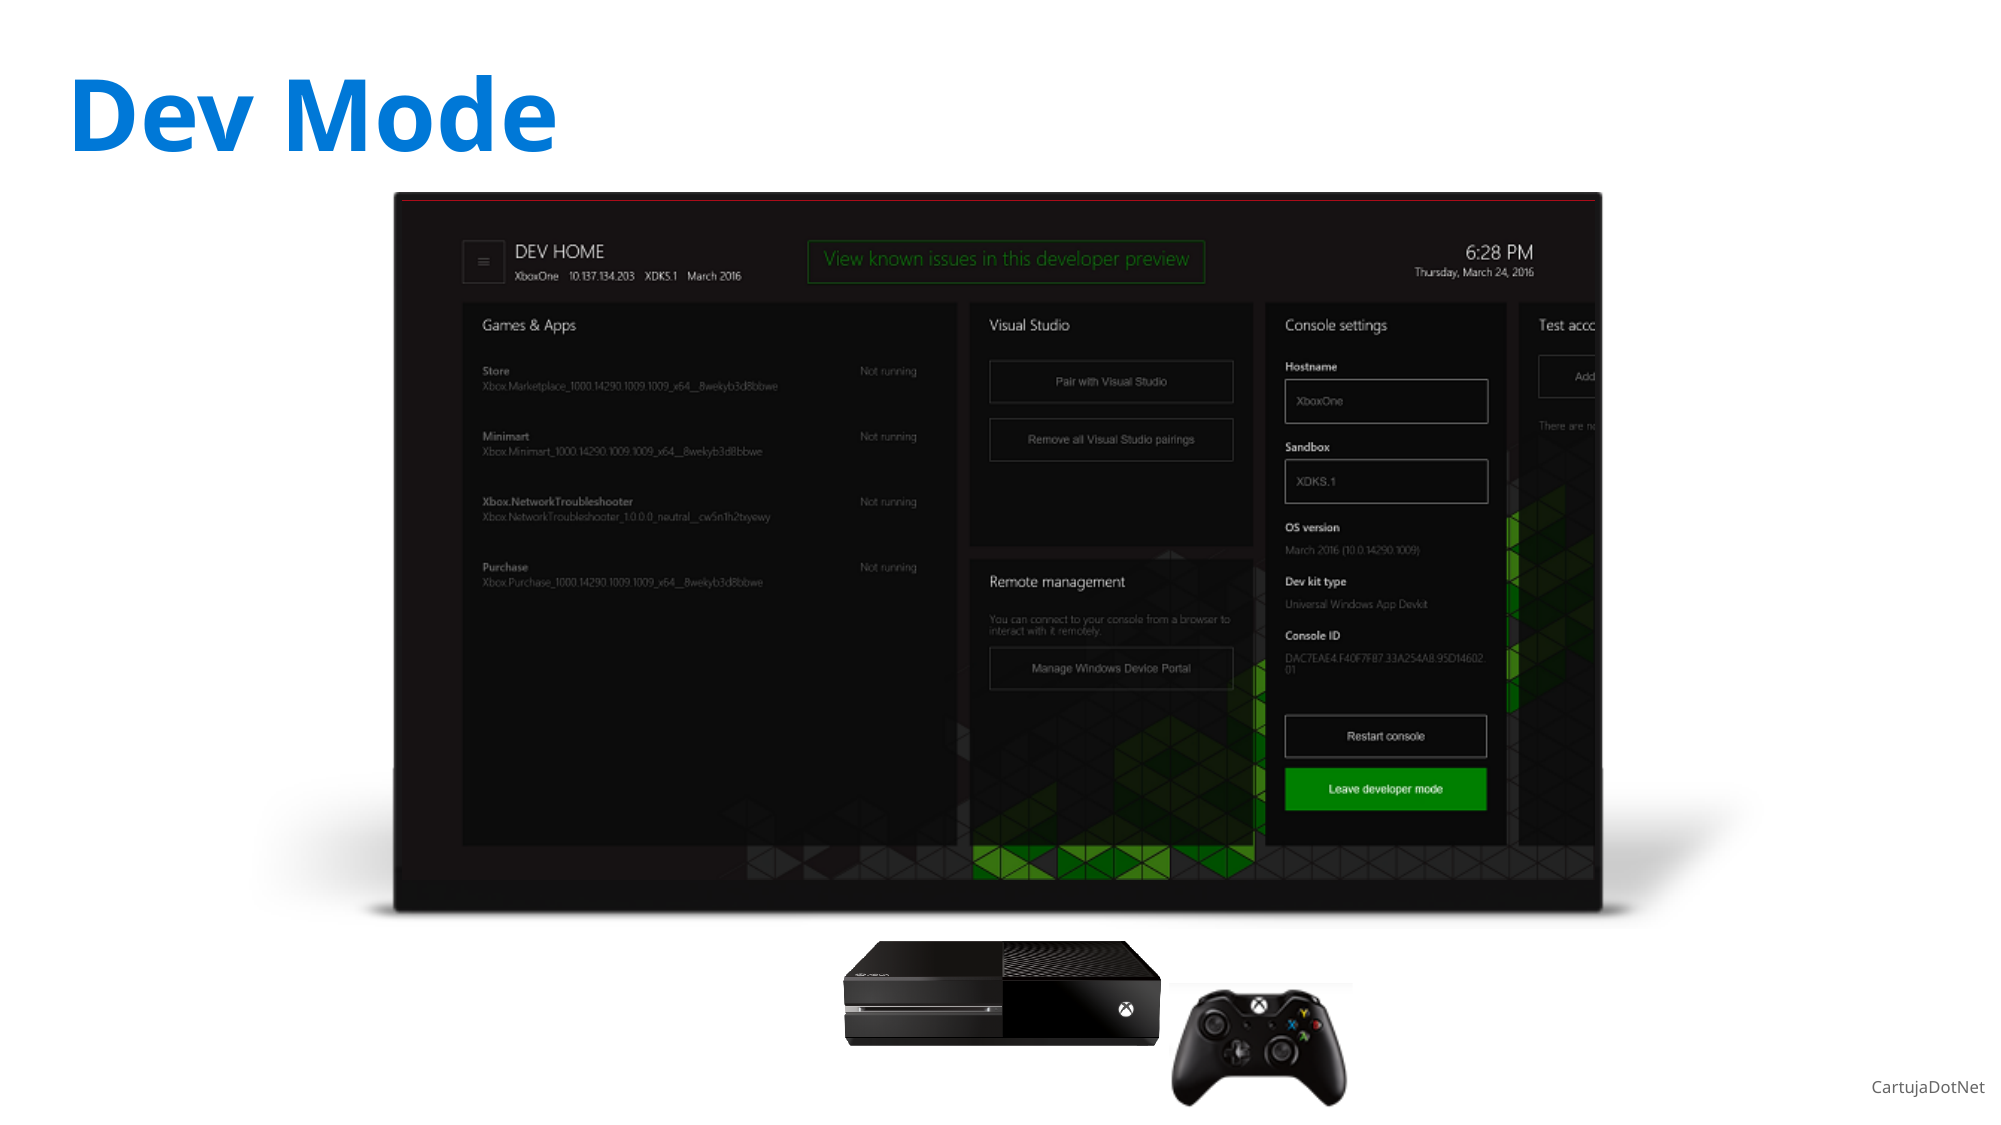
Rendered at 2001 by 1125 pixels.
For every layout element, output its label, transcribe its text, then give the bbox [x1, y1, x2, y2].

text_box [202, 192, 1798, 929]
title Dev Mode [44, 47, 1957, 196]
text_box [836, 936, 1353, 1120]
picture [402, 201, 1595, 880]
